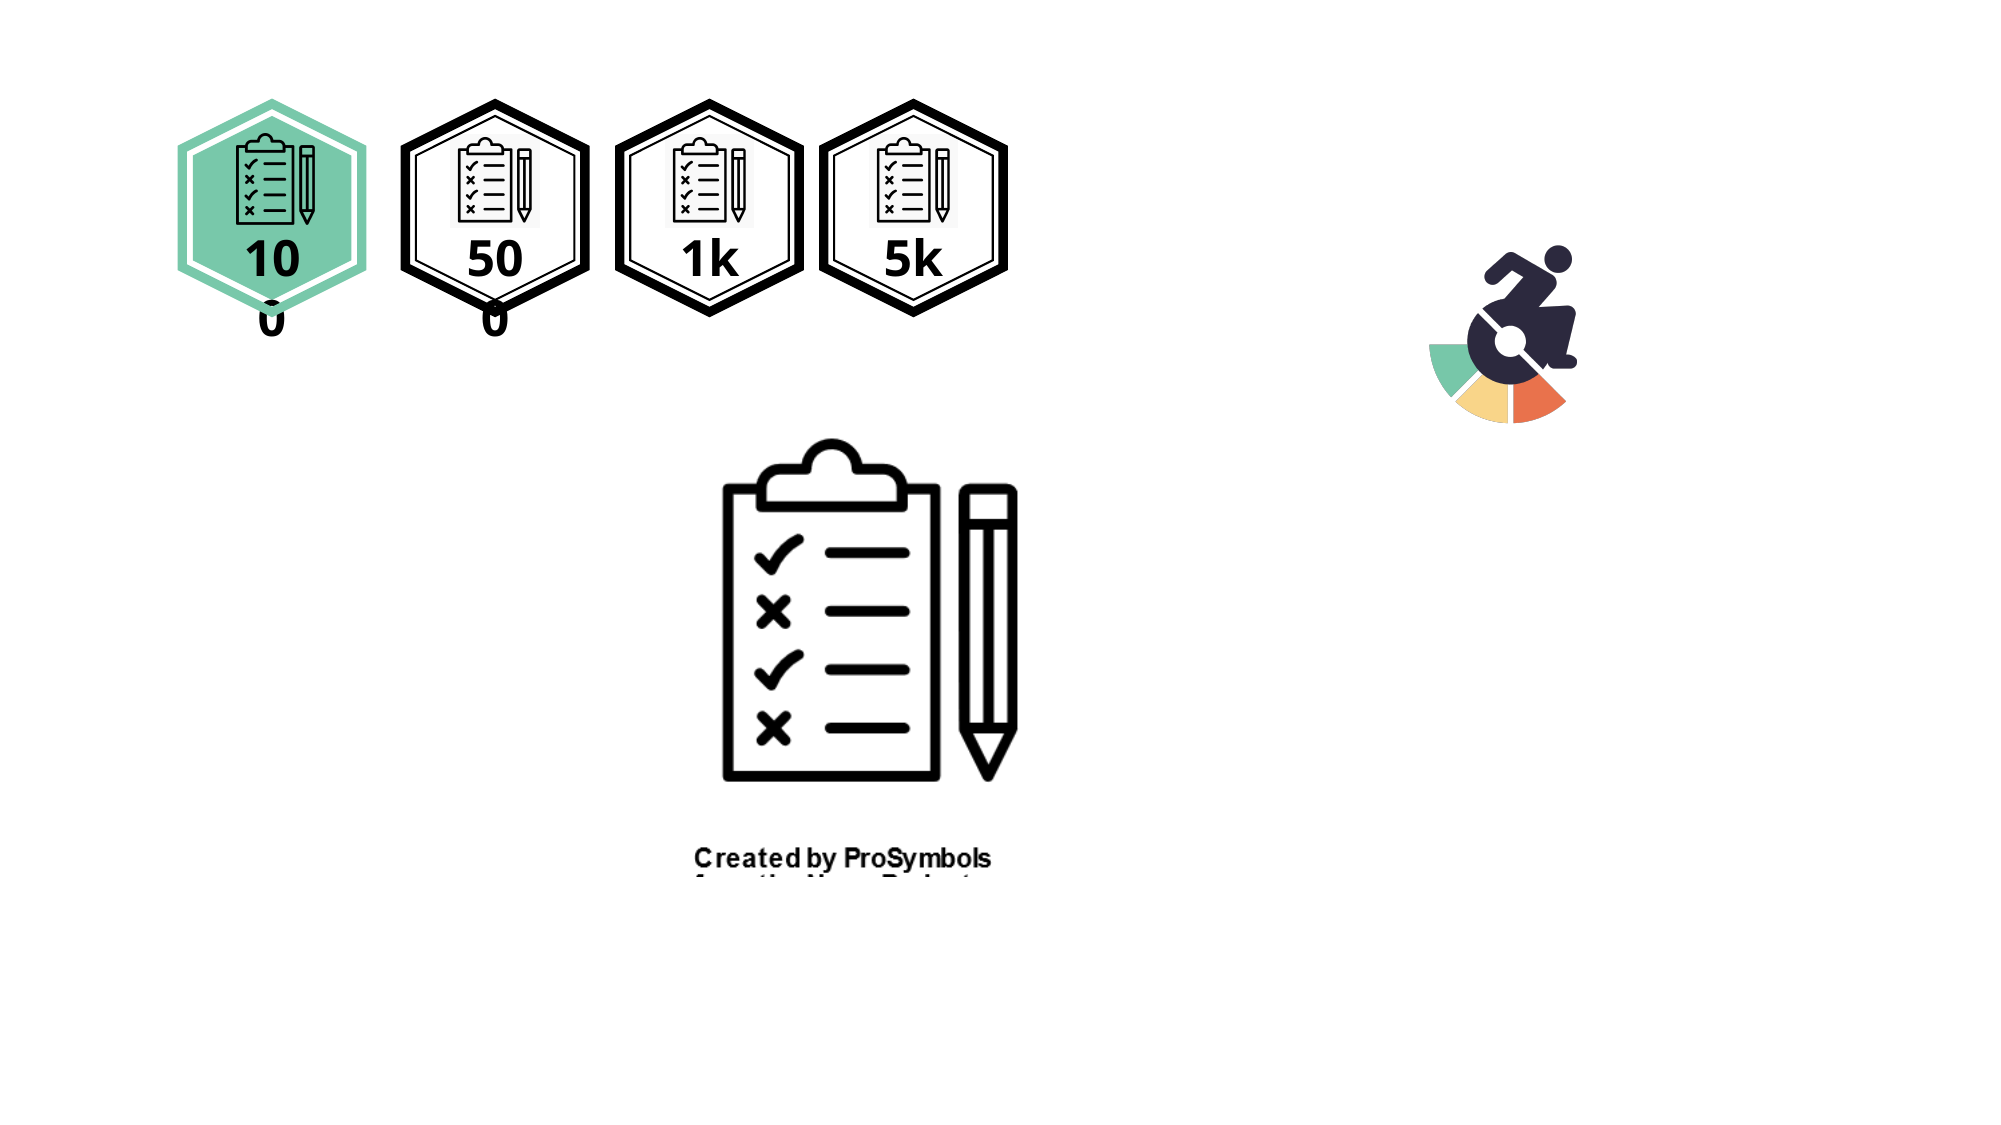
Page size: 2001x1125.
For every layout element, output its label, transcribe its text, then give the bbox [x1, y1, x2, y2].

text_box [181, 102, 363, 314]
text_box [823, 103, 1004, 312]
picture [236, 133, 315, 225]
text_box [619, 103, 800, 312]
picture [694, 432, 1048, 877]
text_box 100 [214, 285, 330, 354]
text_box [405, 103, 585, 312]
picture [1391, 227, 1654, 436]
